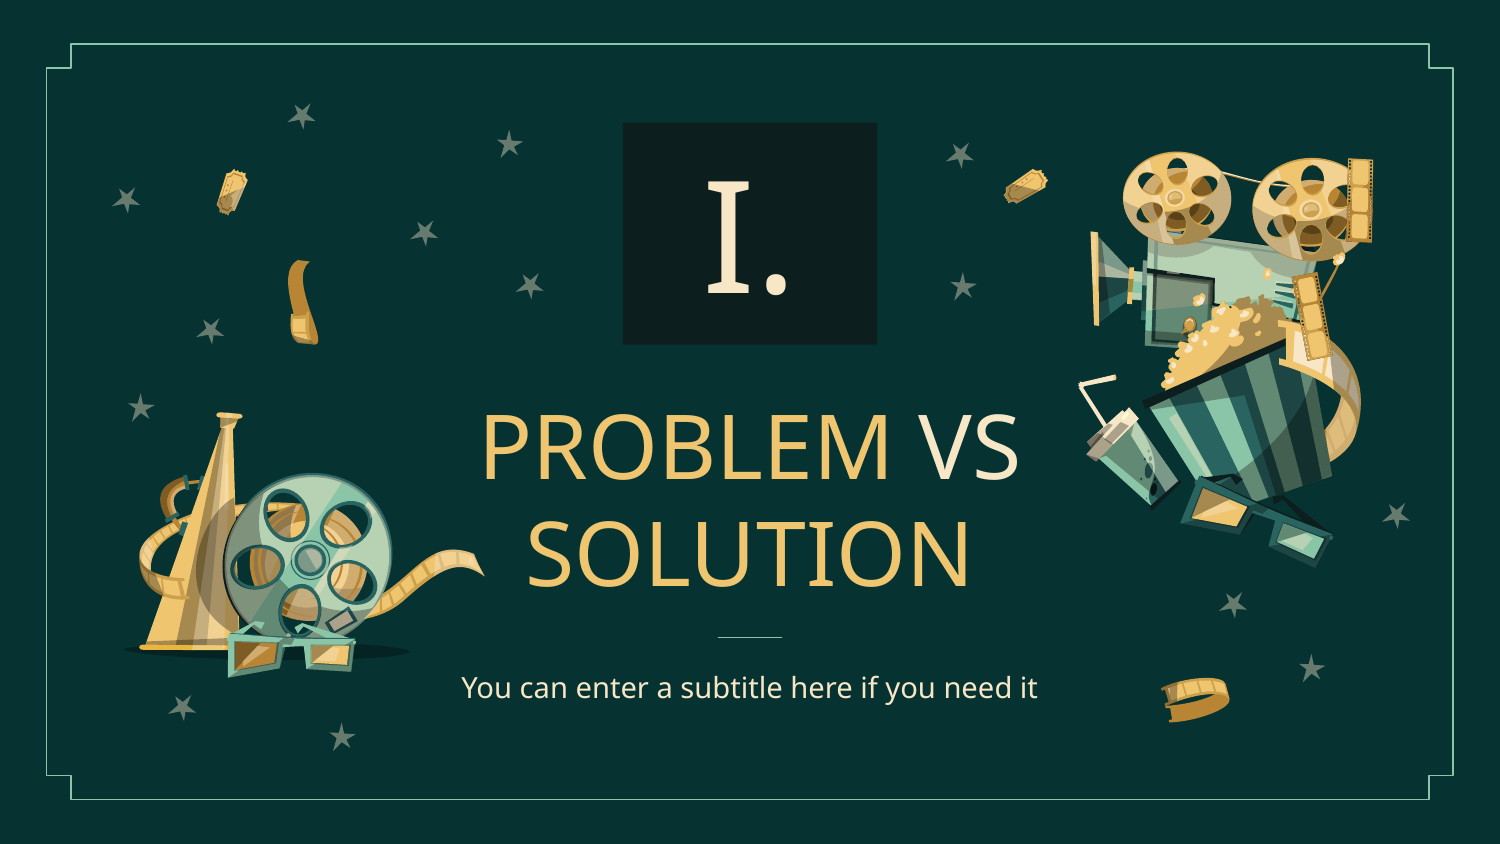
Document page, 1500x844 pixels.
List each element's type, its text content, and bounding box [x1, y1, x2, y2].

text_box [273, 259, 330, 345]
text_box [216, 168, 249, 216]
title PROBLEM VS SOLUTION [392, 374, 1108, 624]
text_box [1160, 677, 1232, 723]
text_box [1077, 151, 1389, 569]
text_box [1291, 271, 1333, 362]
subtitle You can enter a subtitle here if you need it [392, 653, 1108, 722]
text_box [1003, 168, 1049, 204]
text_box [117, 411, 486, 679]
title I. [622, 122, 878, 345]
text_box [1346, 158, 1374, 243]
